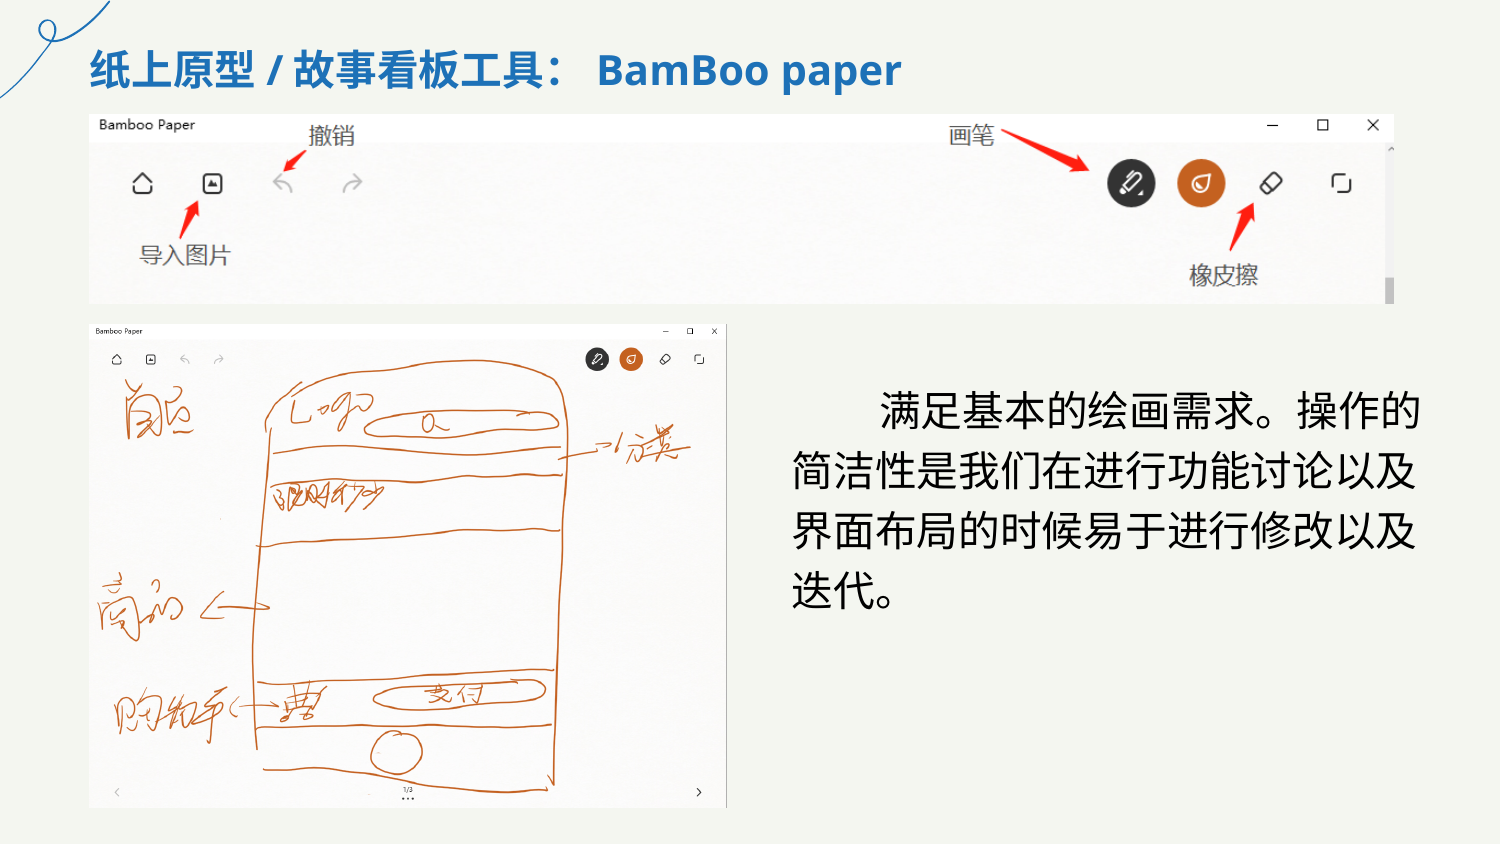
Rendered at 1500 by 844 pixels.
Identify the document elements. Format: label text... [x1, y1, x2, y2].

text_box 满足基本的绘画需求。操作的简洁性是我们在进行功能讨论以及界面布局的时候易于进行修改以及迭代。 [776, 367, 1464, 623]
text_box 纸上原型/故事看板工具：BamBoo paper [89, 43, 994, 94]
picture [89, 324, 727, 808]
picture [89, 114, 1394, 305]
